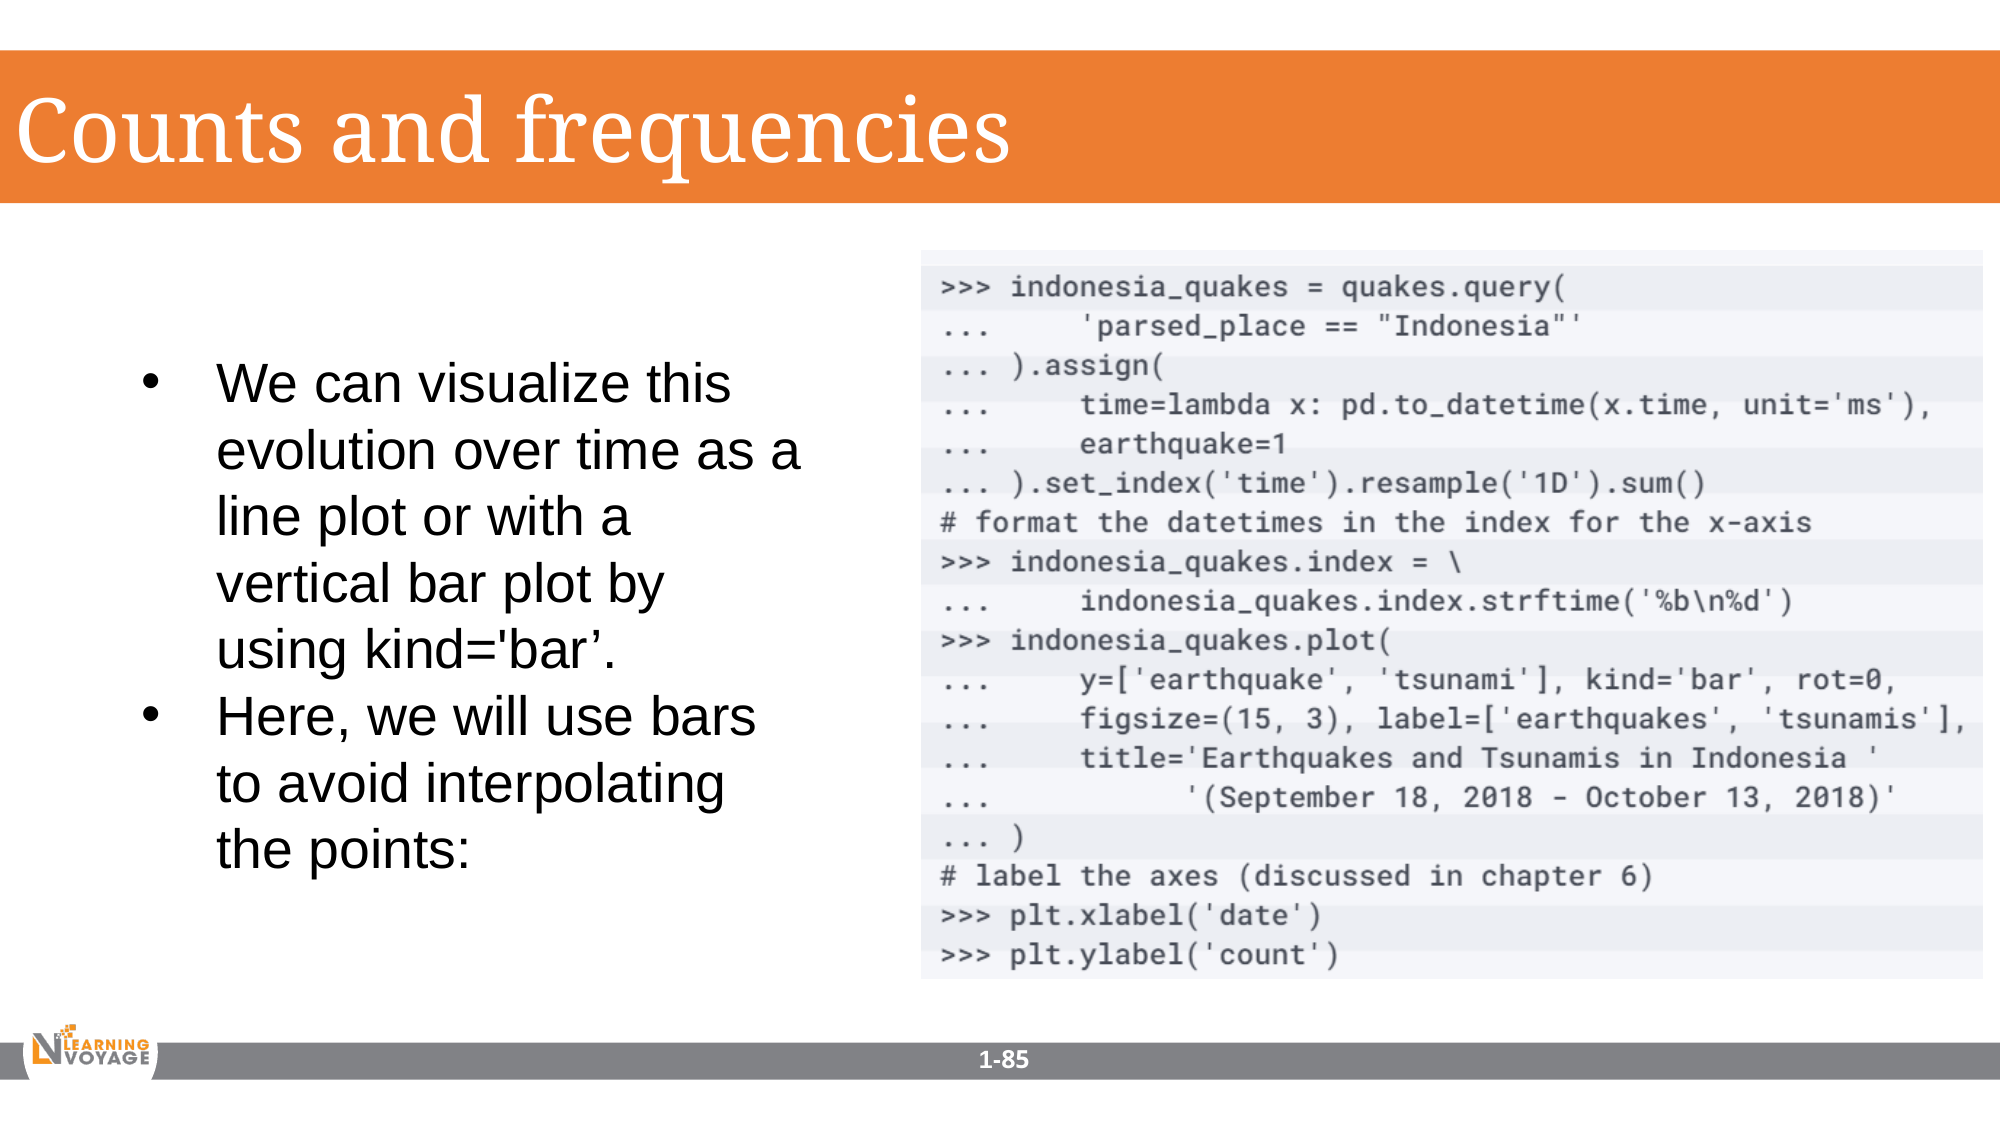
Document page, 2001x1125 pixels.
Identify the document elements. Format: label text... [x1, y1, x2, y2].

text_box We can visualize this evolution over time as a line plot or with a vertical bar plot by using kind='bar’. Here, we will use bars to avoid interpolating the points: [141, 344, 810, 880]
picture [921, 250, 1983, 979]
text_box Counts and frequencies [0, 49, 2000, 204]
picture [0, 942, 192, 1125]
slide_number 1-85 [923, 1026, 1045, 1095]
